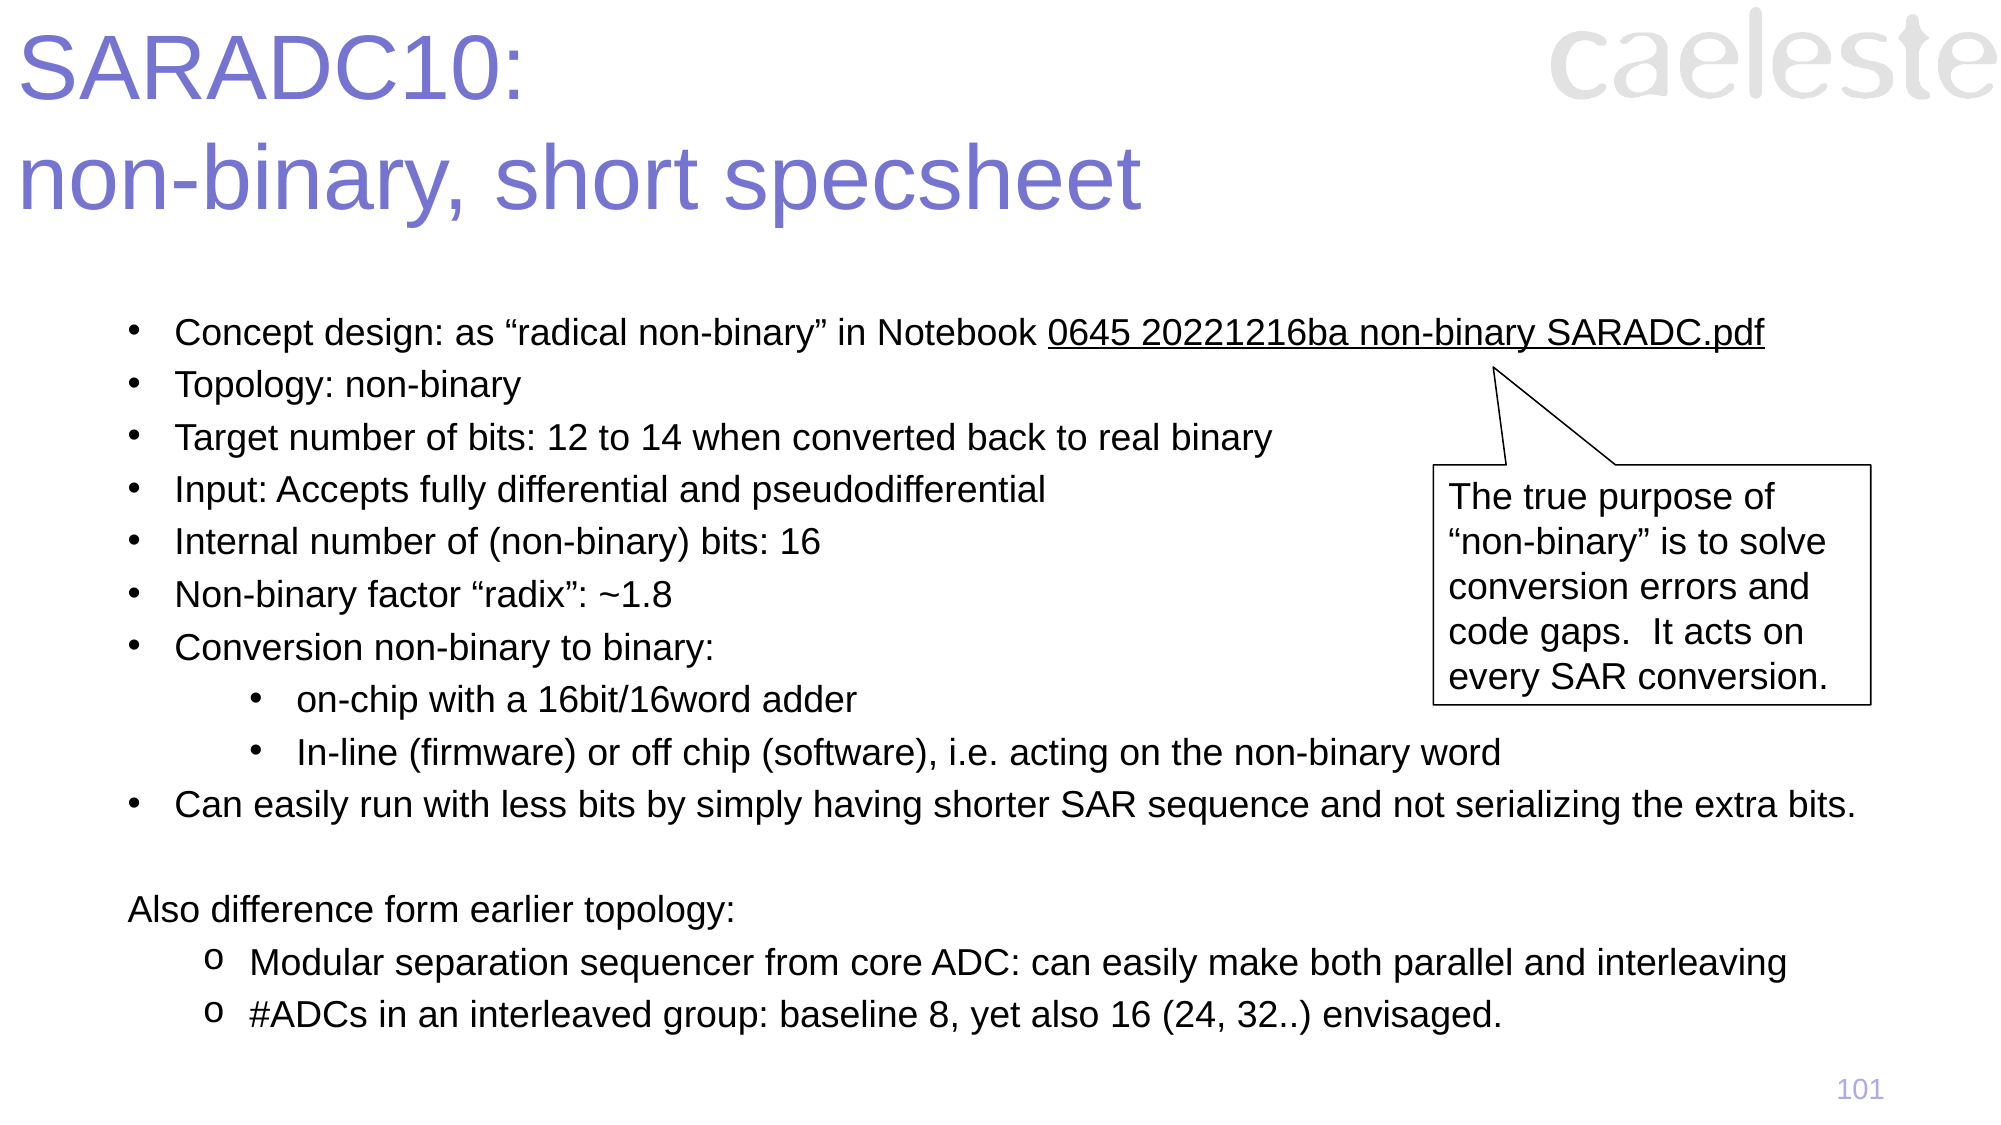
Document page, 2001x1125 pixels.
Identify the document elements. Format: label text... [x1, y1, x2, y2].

title SARADC10: non-binary, short specsheet [2, 0, 1803, 188]
list Concept design: as “radical non-binary” in Notebook 0645 20221216ba non-binary SARADC.pdf Topology: non-binary Target number of bits: 12 to 14 when converted back to real binary Input: Accepts fully differential and pseudodifferential Internal number of (non-binary) bits: 16 Non-binary factor “radix”: ~1.8 Conversion non-binary to binary: on-chip with a 16bit/16word adder In-line (firmware) or off chip (software), i.e. acting on the non-binary word Can easily run with less bits by simply having shorter SAR sequence and not serializing the extra bits. Also difference form earlier topology: Modular separation sequencer from core ADC: can easily make both parallel and interleaving #ADCs in an interleaved group: baseline 8, yet also 16 (24, 32..) envisaged. [112, 299, 1913, 1000]
slide_number 101 [1433, 1062, 1901, 1125]
text_box The true purpose of “non-binary” is to solve conversion errors and code gaps. It acts on every SAR conversion. [1433, 366, 1871, 705]
